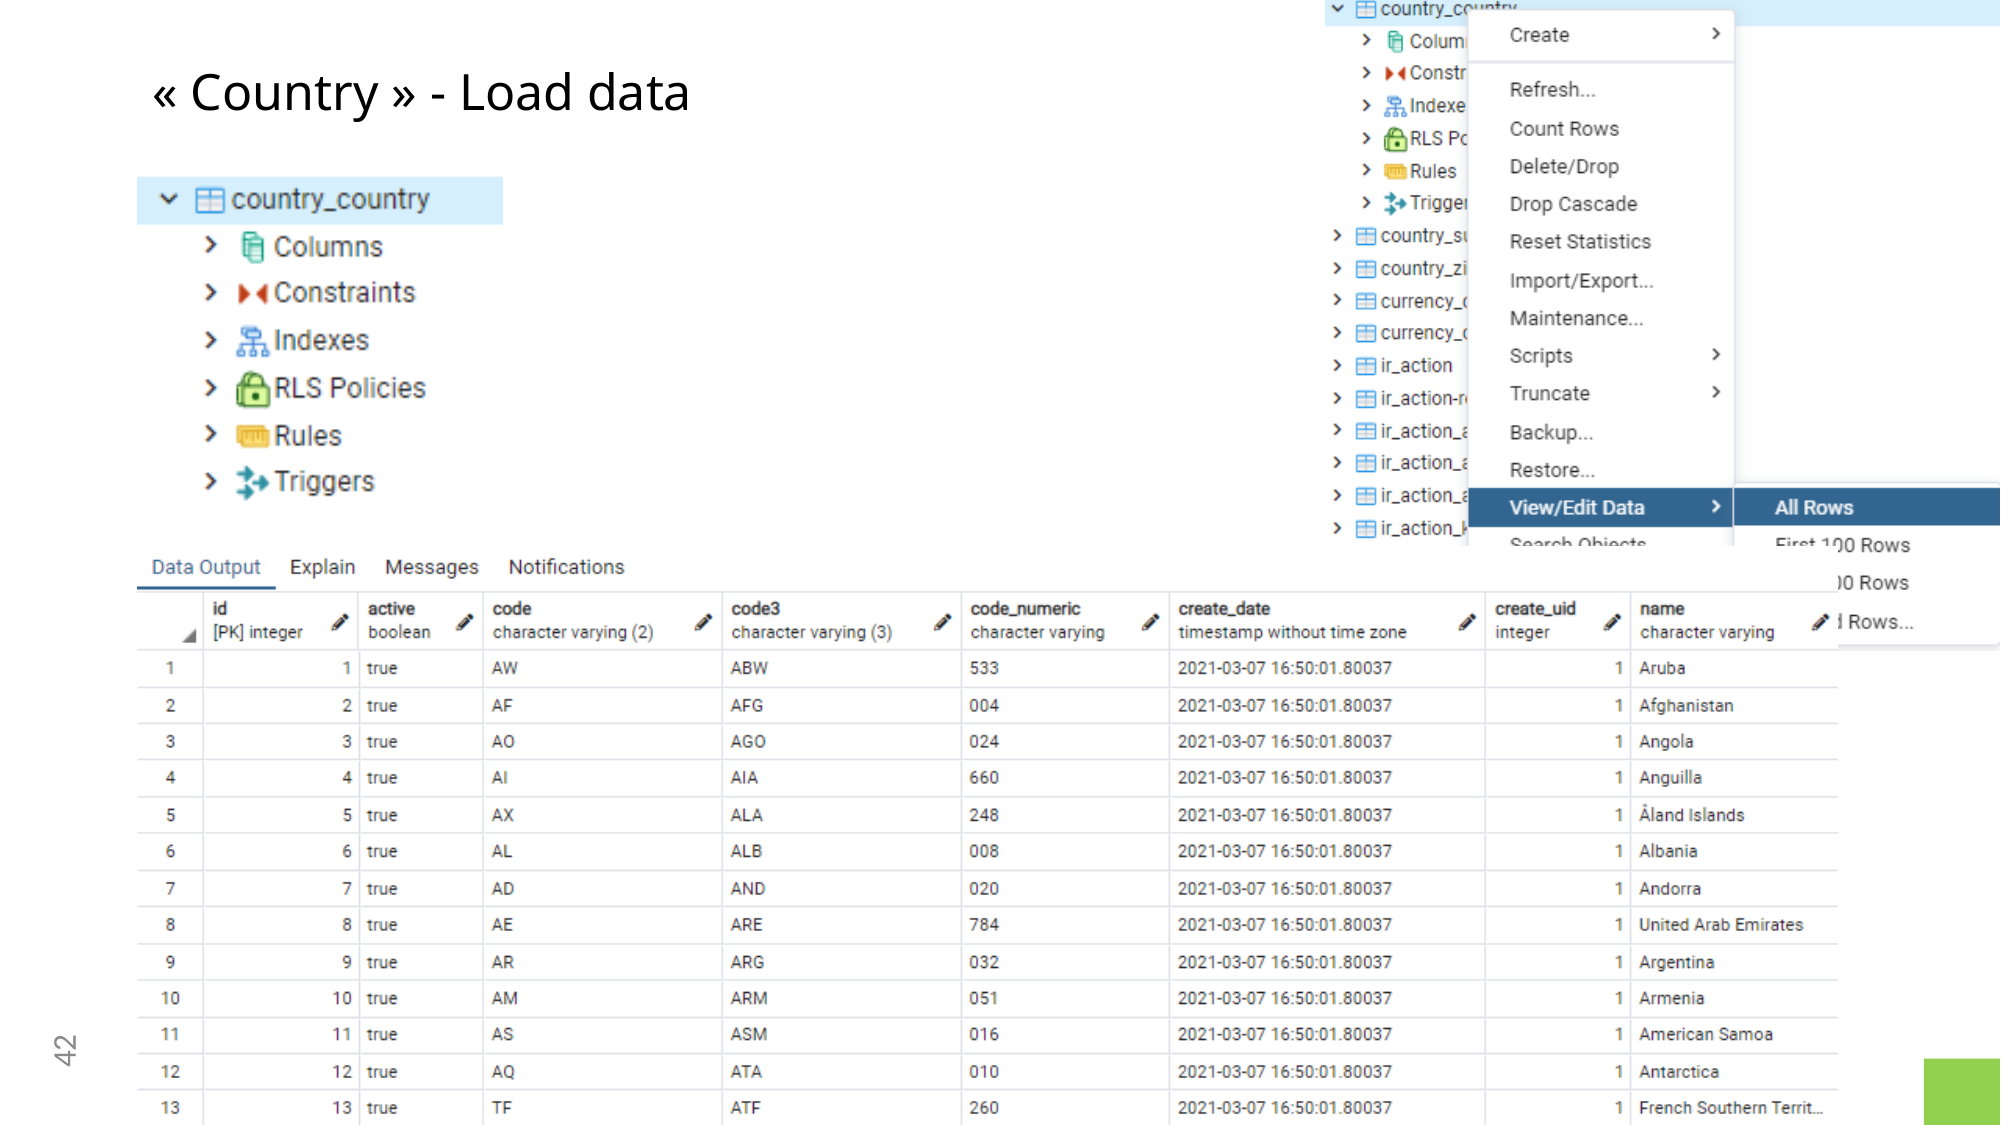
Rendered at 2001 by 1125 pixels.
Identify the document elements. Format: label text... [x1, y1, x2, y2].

picture [137, 173, 503, 510]
text_box [1923, 1058, 2000, 1125]
slide_number 42 [32, 995, 93, 1108]
picture [137, 0, 2000, 1125]
title « Country » - Load data [137, 59, 1324, 136]
